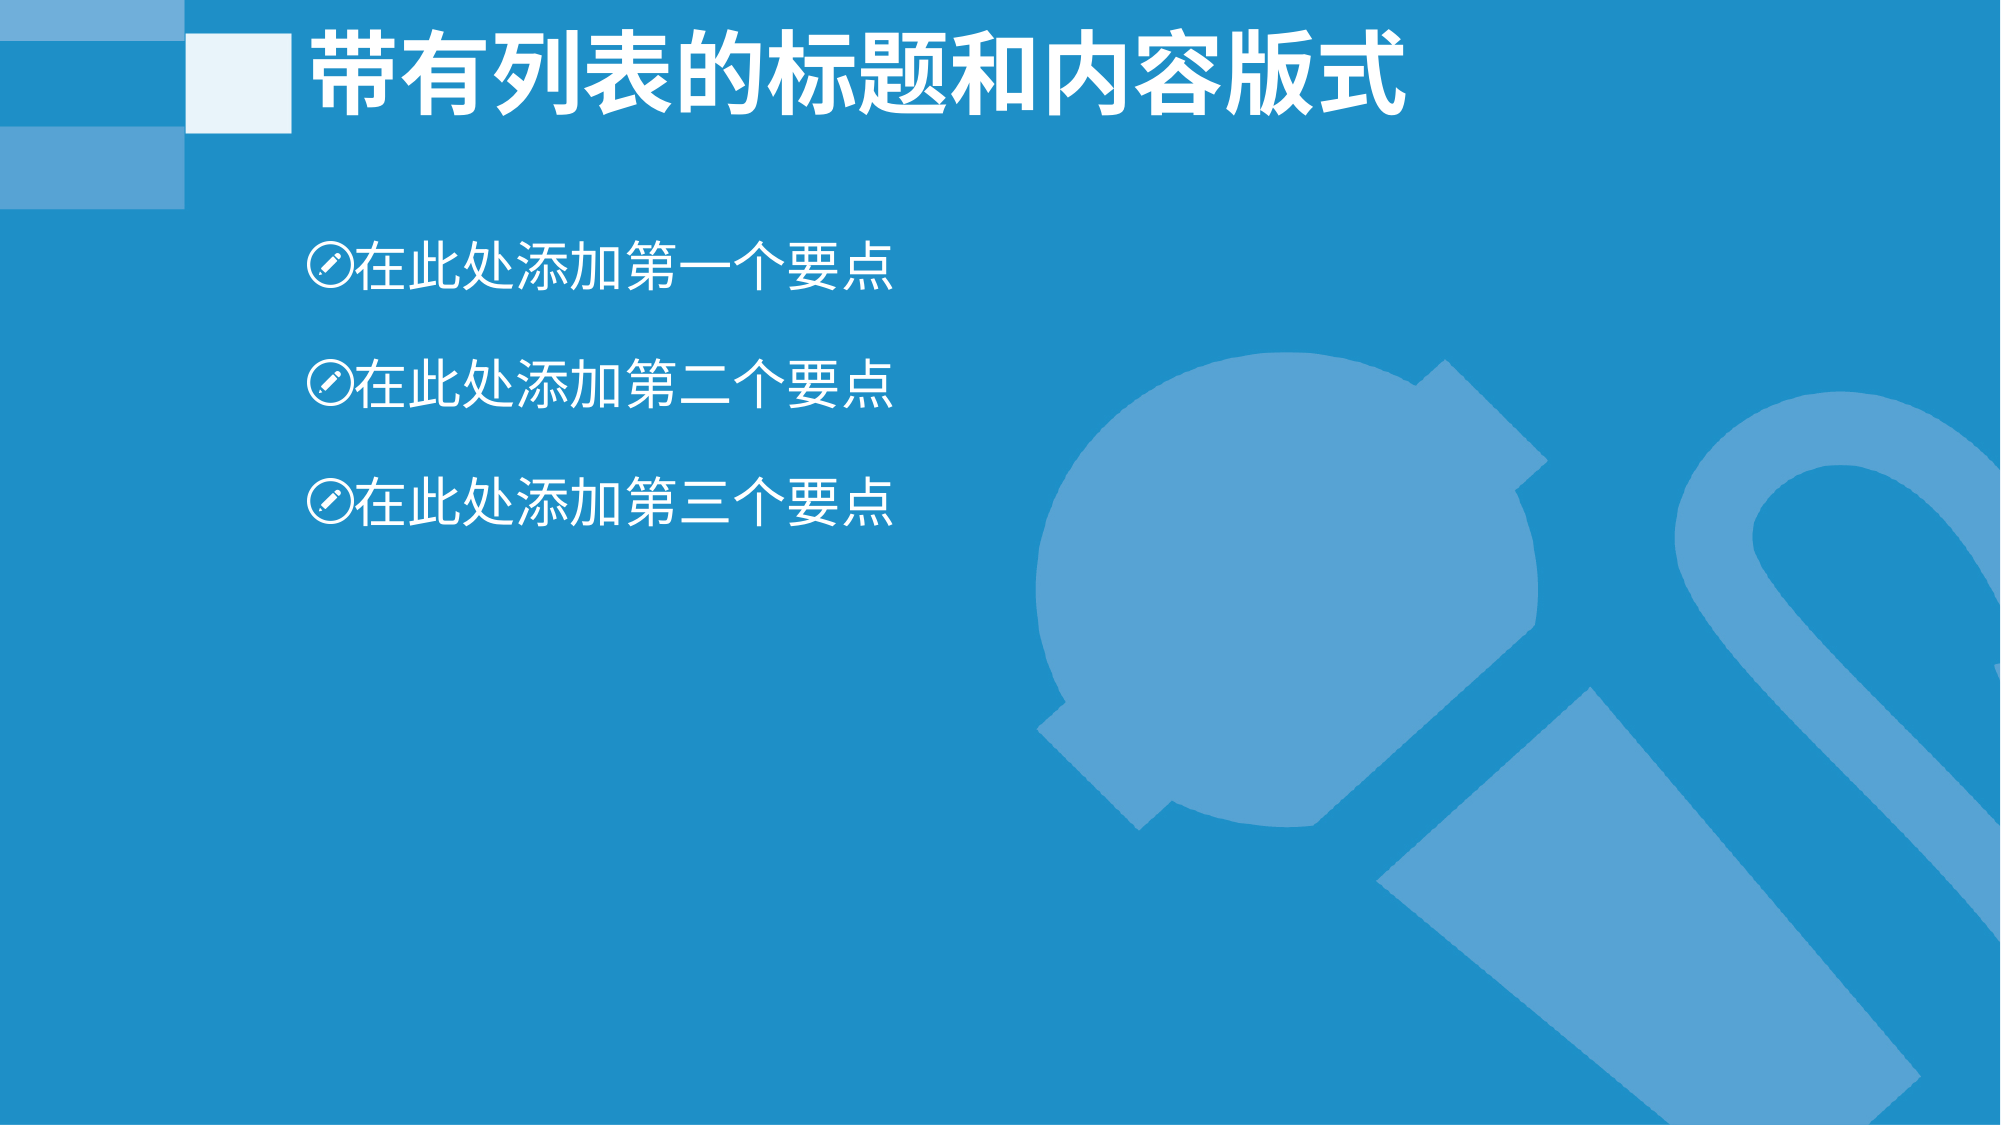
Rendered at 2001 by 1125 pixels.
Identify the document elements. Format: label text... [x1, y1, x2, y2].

title 带有列表的标题和内容版式 [292, 13, 1705, 144]
picture [0, 0, 2001, 1125]
list 在此处添加第一个要点 在此处添加第二个要点 在此处添加第三个要点 [292, 191, 1709, 1050]
